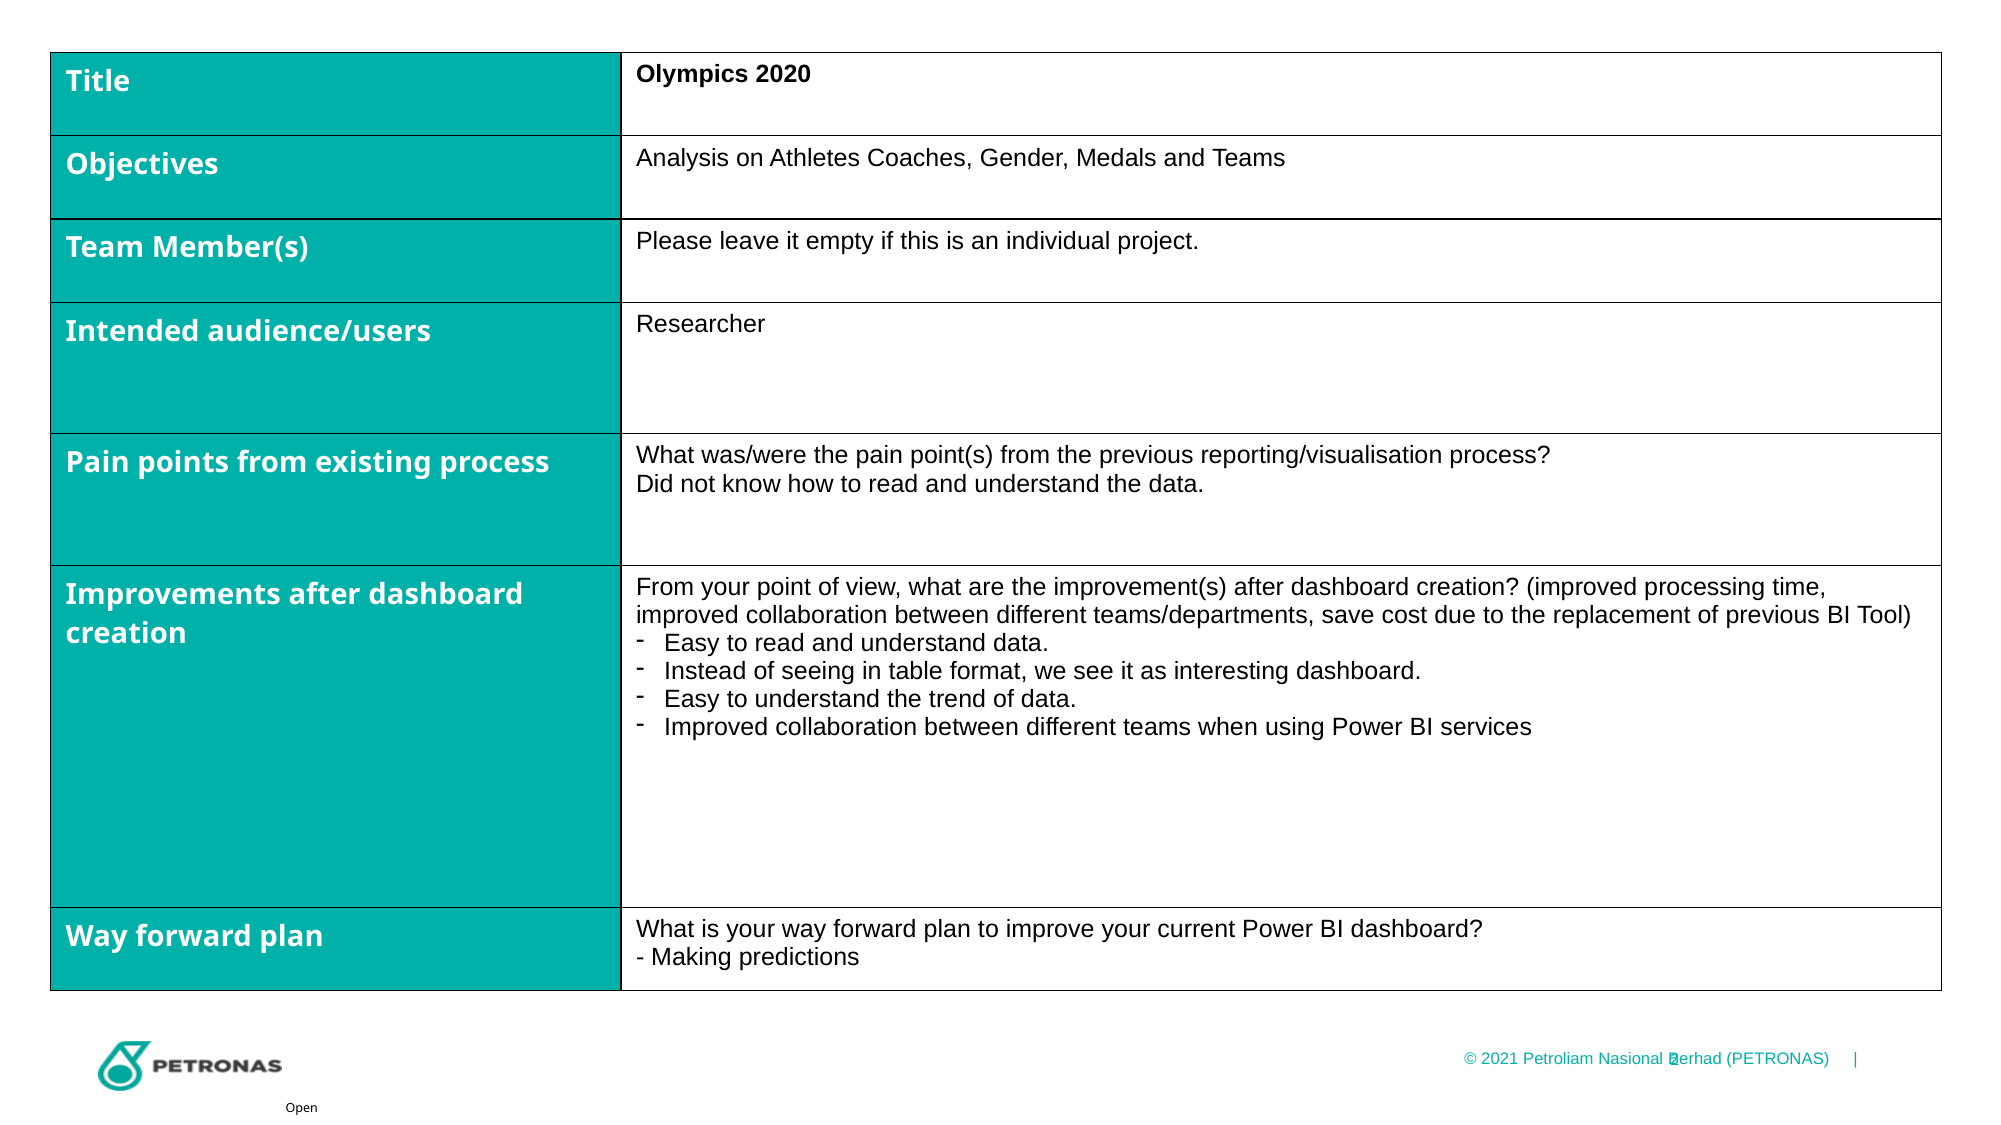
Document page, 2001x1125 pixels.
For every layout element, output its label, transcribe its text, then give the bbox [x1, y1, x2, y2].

table_cell Team Member(s) [51, 220, 620, 302]
table_cell Way forward plan​ [51, 908, 620, 990]
table_cell Objectives​ [51, 136, 620, 218]
table_cell Improvements after dashboard creation​ [51, 566, 620, 907]
table_cell ​What was/were the pain point(s) from the previous reporting/visualisation process? Did not know how to read and understand the data. [622, 434, 1941, 565]
text_box [94, 191, 2000, 297]
table_cell Pain points from existing process​ [51, 434, 620, 565]
table_header Title​ [51, 53, 620, 135]
slide_number 2 [1640, 1040, 1680, 1077]
table_cell Please leave it empty if this is an individual project. [622, 297, 1941, 302]
text_box Open [270, 1092, 1730, 1123]
table_cell ​Researcher [622, 303, 1941, 433]
table_cell ​Analysis on Athletes Coaches, Gender, Medals and Teams [622, 136, 1941, 191]
table_cell Intended audience/users​ [51, 303, 620, 433]
table_header ​Olympics 2020 [622, 53, 1941, 135]
table_cell ​What is your way forward plan to improve your current Power BI dashboard? - Making predictions [622, 908, 1941, 990]
picture [98, 1041, 282, 1091]
table_cell ​From your point of view, what are the improvement(s) after dashboard creation? (improved processing time, improved collaboration between different teams/departments, save cost due to the replacement of previous BI Tool) Easy to read and understand data. Instead of seeing in table format, we see it as interesting dashboard. Easy to understand the trend of data. Improved collaboration between different teams when using Power BI services [622, 566, 1941, 907]
